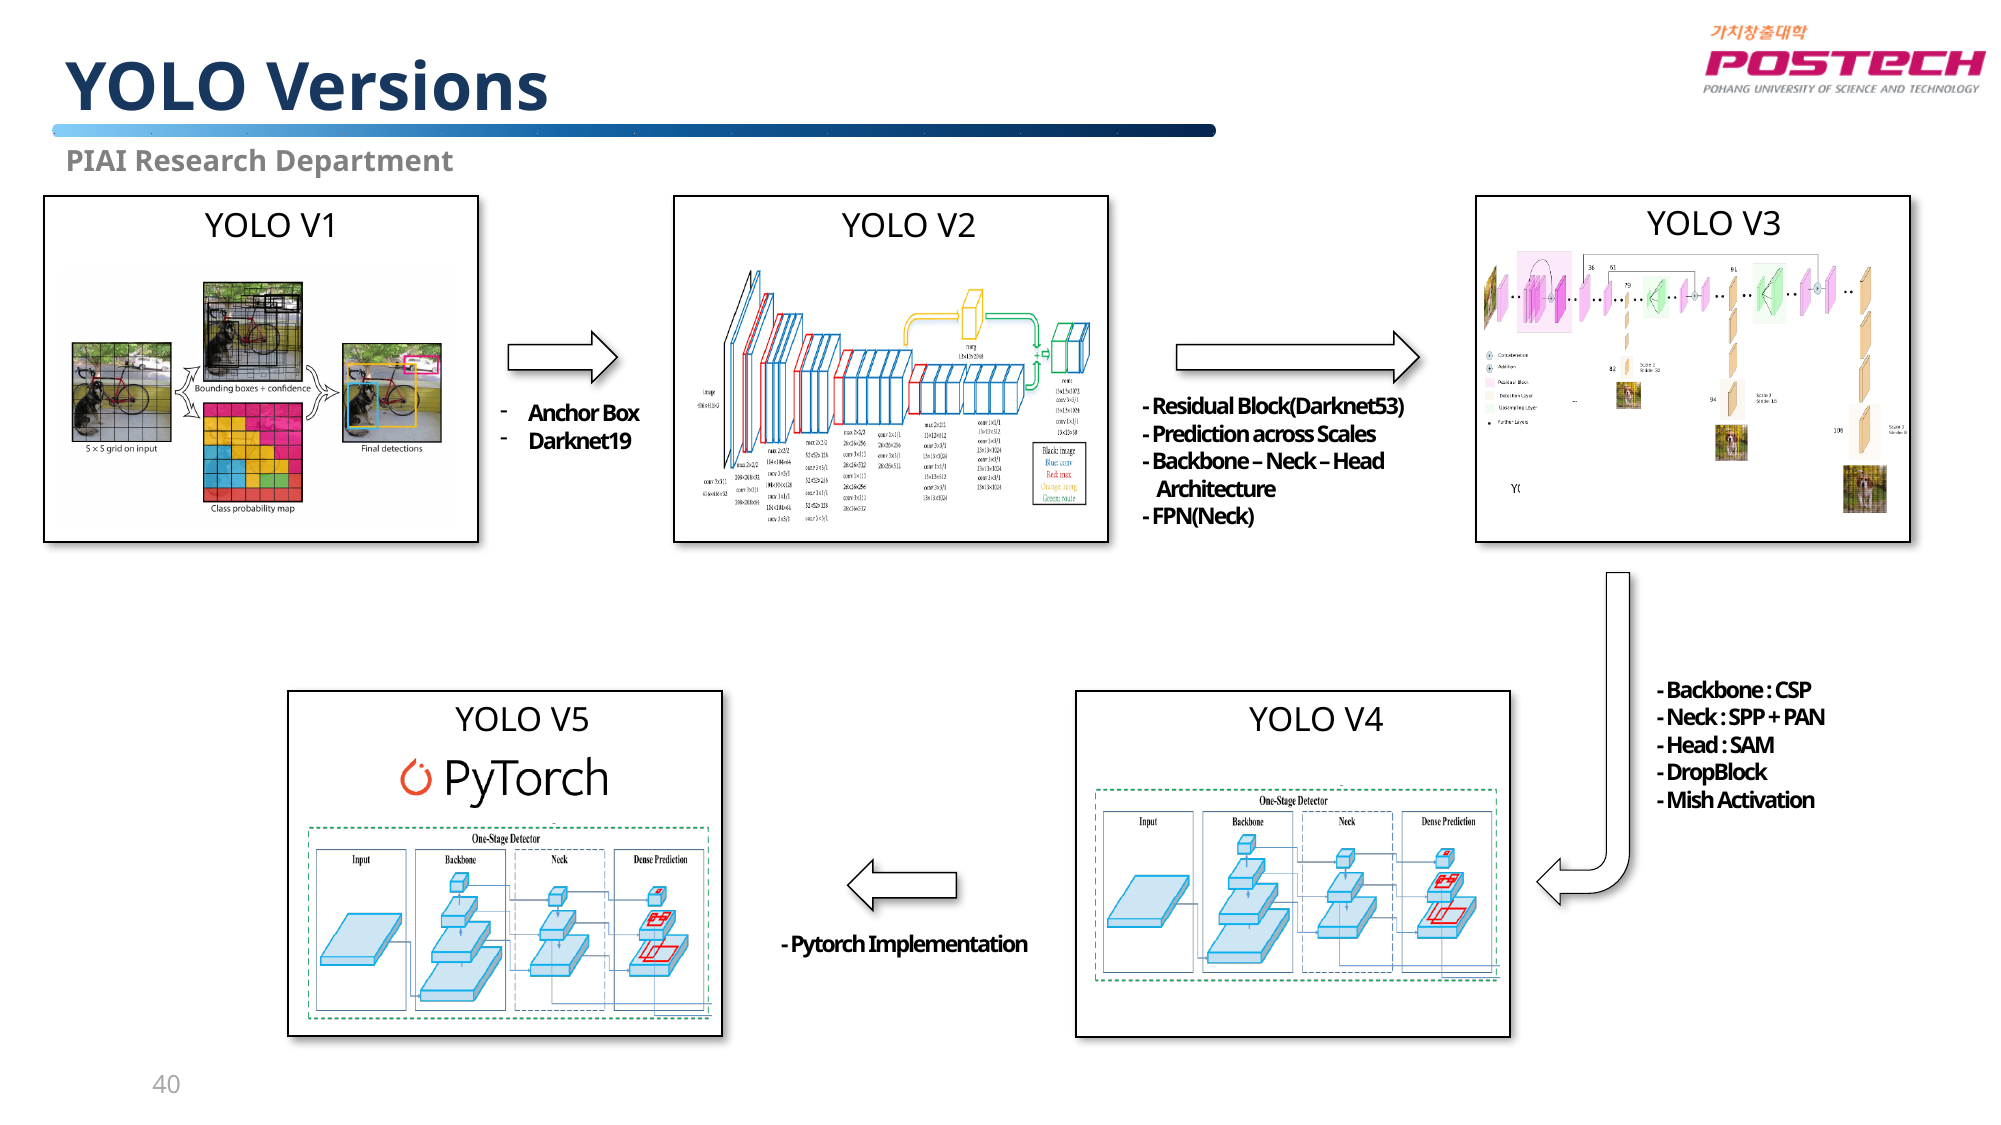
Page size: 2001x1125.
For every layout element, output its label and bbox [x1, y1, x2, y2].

text_box [1535, 571, 1631, 908]
text_box [507, 329, 619, 385]
text_box [485, 391, 655, 462]
picture [1092, 785, 1500, 985]
picture [1703, 25, 1986, 93]
text_box [1475, 194, 1911, 543]
text_box [846, 857, 958, 913]
text_box [287, 690, 723, 1037]
picture [693, 256, 1093, 526]
picture [1484, 251, 1911, 513]
text_box [1127, 329, 1421, 537]
text_box [1075, 690, 1511, 1038]
slide_number [137, 1055, 588, 1115]
text_box [43, 195, 479, 543]
text_box [673, 195, 1109, 543]
picture [304, 823, 712, 1023]
picture [400, 756, 607, 808]
text_box [766, 922, 1045, 965]
text_box [50, 36, 1217, 186]
text_box [1642, 668, 1842, 821]
picture [57, 267, 456, 526]
